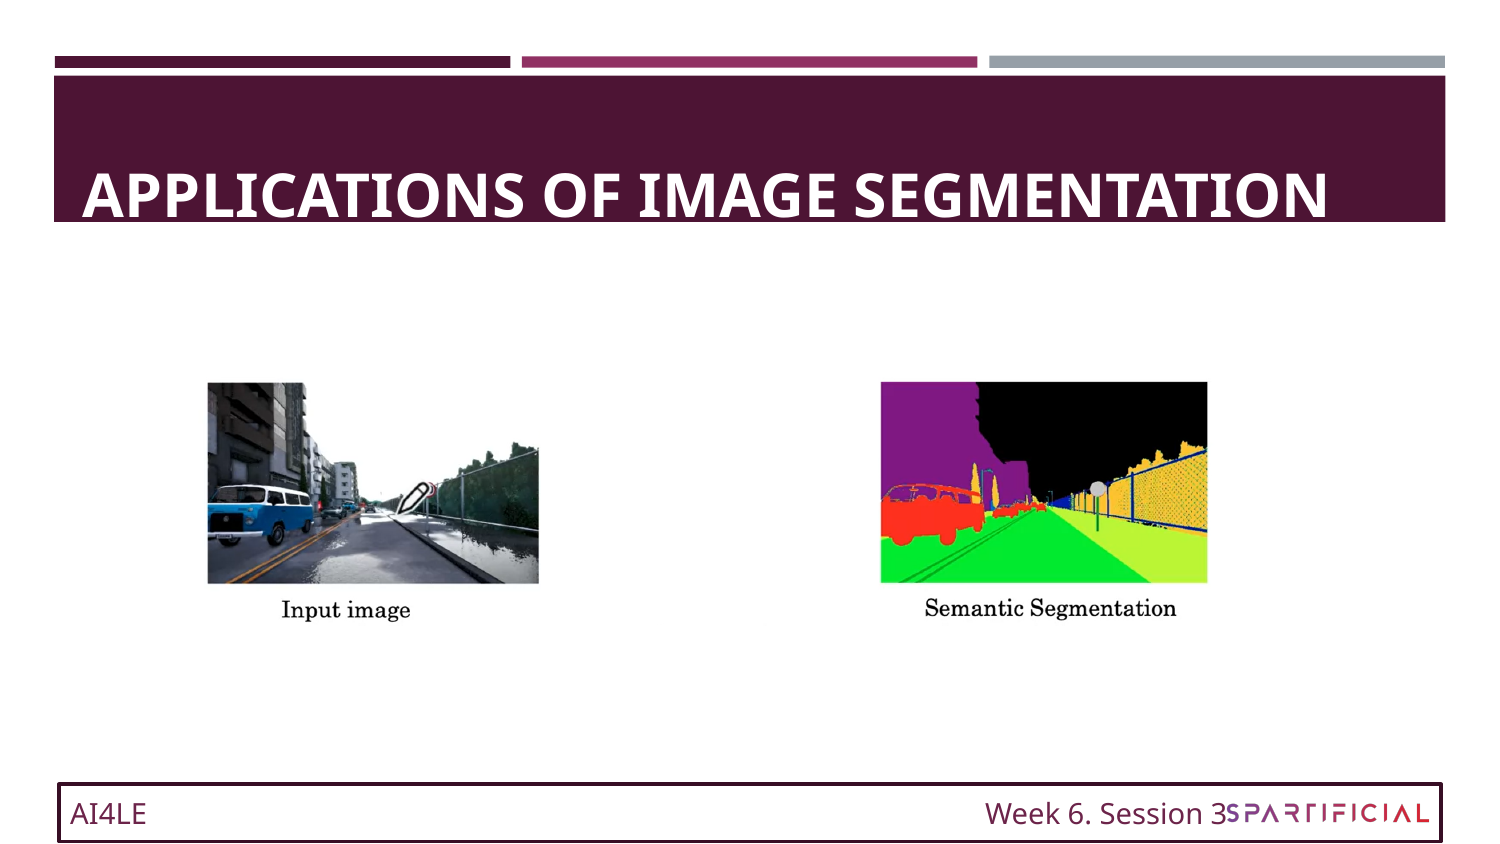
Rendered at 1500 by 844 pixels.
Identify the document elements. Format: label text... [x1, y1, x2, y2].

title APPLICATIONS OF IMAGE SEGMENTATION [71, 86, 1429, 236]
text_box AI4LE Week 6. Session 3 [58, 784, 1442, 842]
picture [168, 335, 1229, 670]
picture [1221, 793, 1435, 833]
